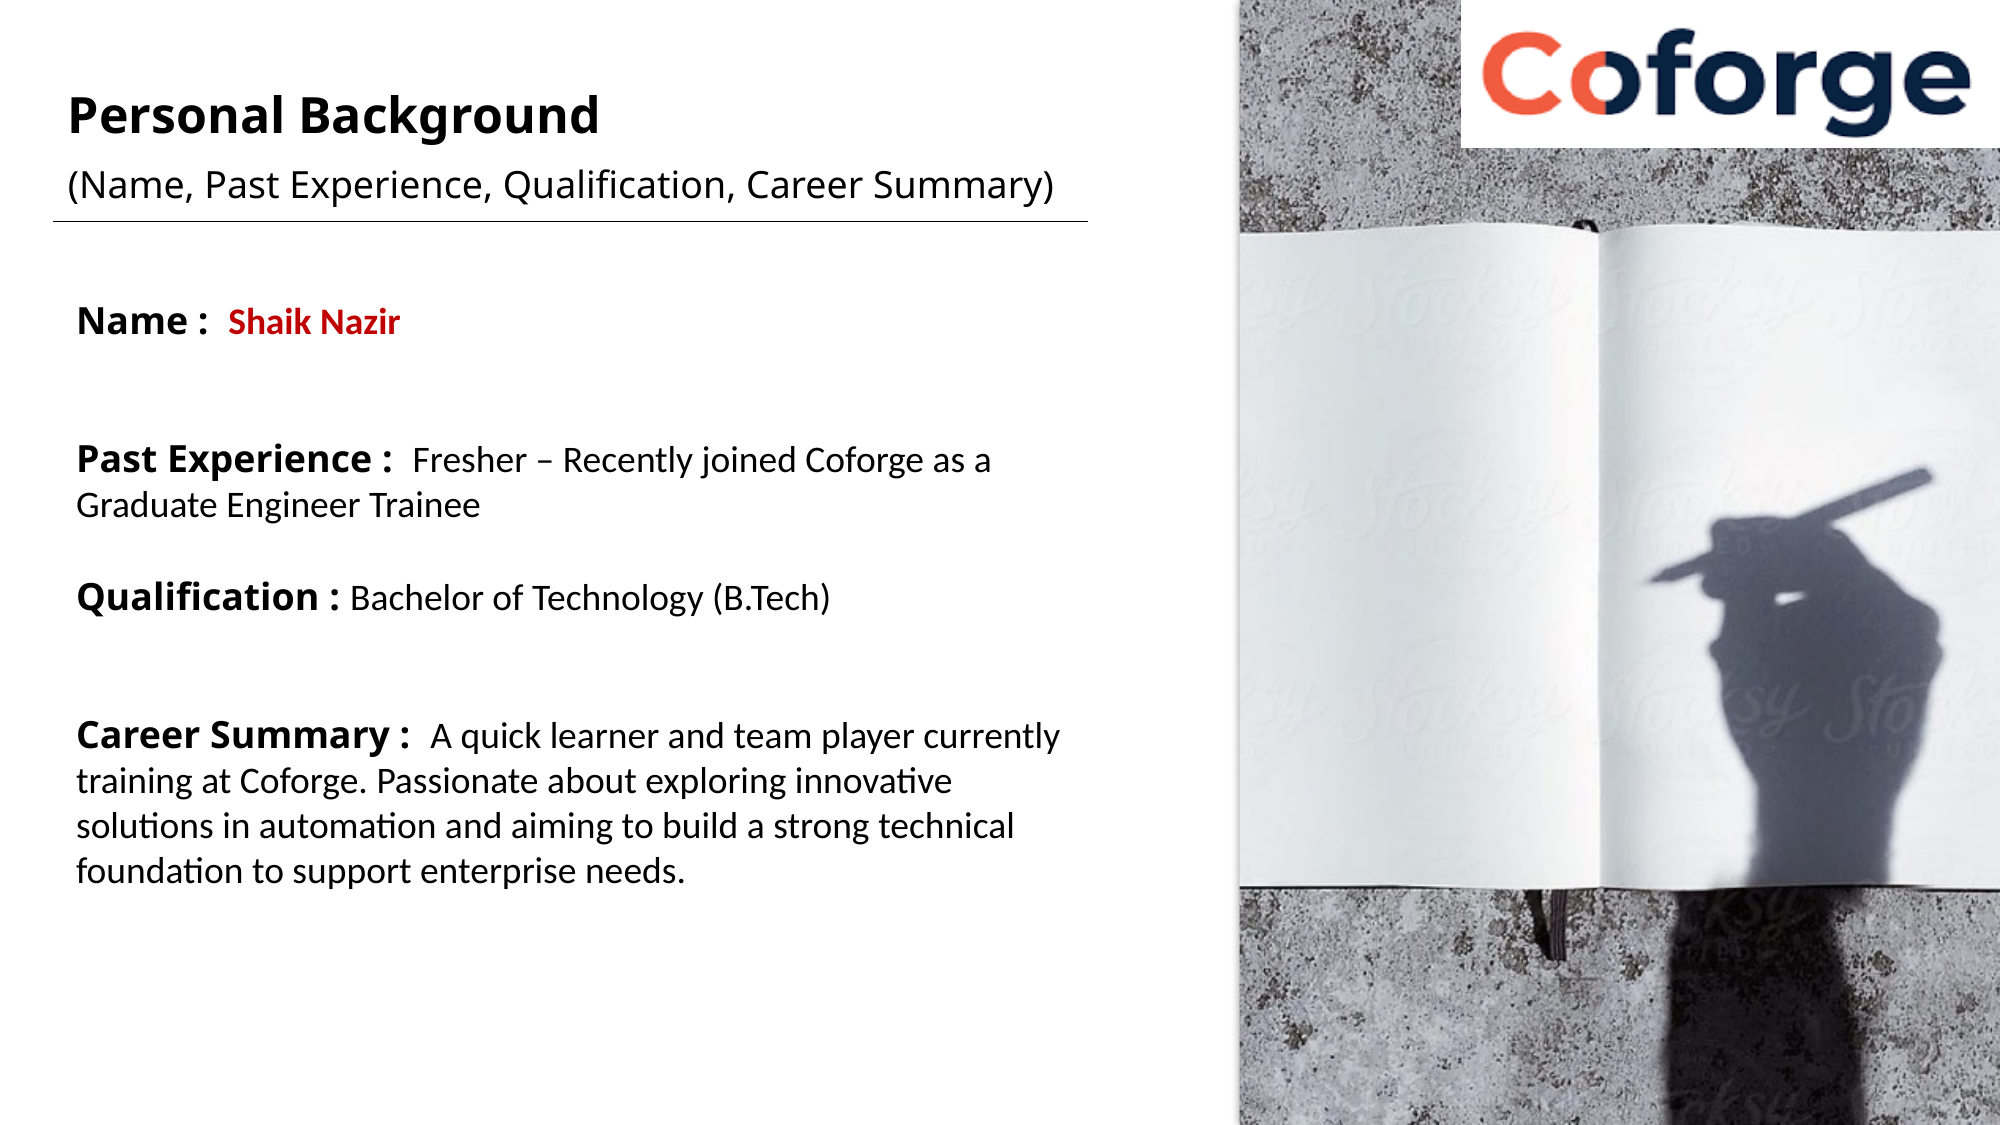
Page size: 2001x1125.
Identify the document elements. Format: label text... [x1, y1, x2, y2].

text_box Qualification : Bachelor of Technology (B.Tech) [61, 565, 1000, 626]
picture [1239, 0, 2000, 1125]
text_box Name : Shaik Nazir [61, 289, 663, 350]
text_box Career Summary : A quick learner and team player currently training at Coforge. Passionate about exploring innovative solutions in automation and aiming to build a strong technical foundation to support enterprise needs. [61, 703, 1112, 899]
text_box Past Experience : Fresher – Recently joined Coforge as a Graduate Engineer Trainee [61, 427, 1112, 533]
text_box Personal Background [53, 76, 854, 152]
text_box (Name, Past Experience, Qualification, Career Summary) [53, 154, 1233, 214]
